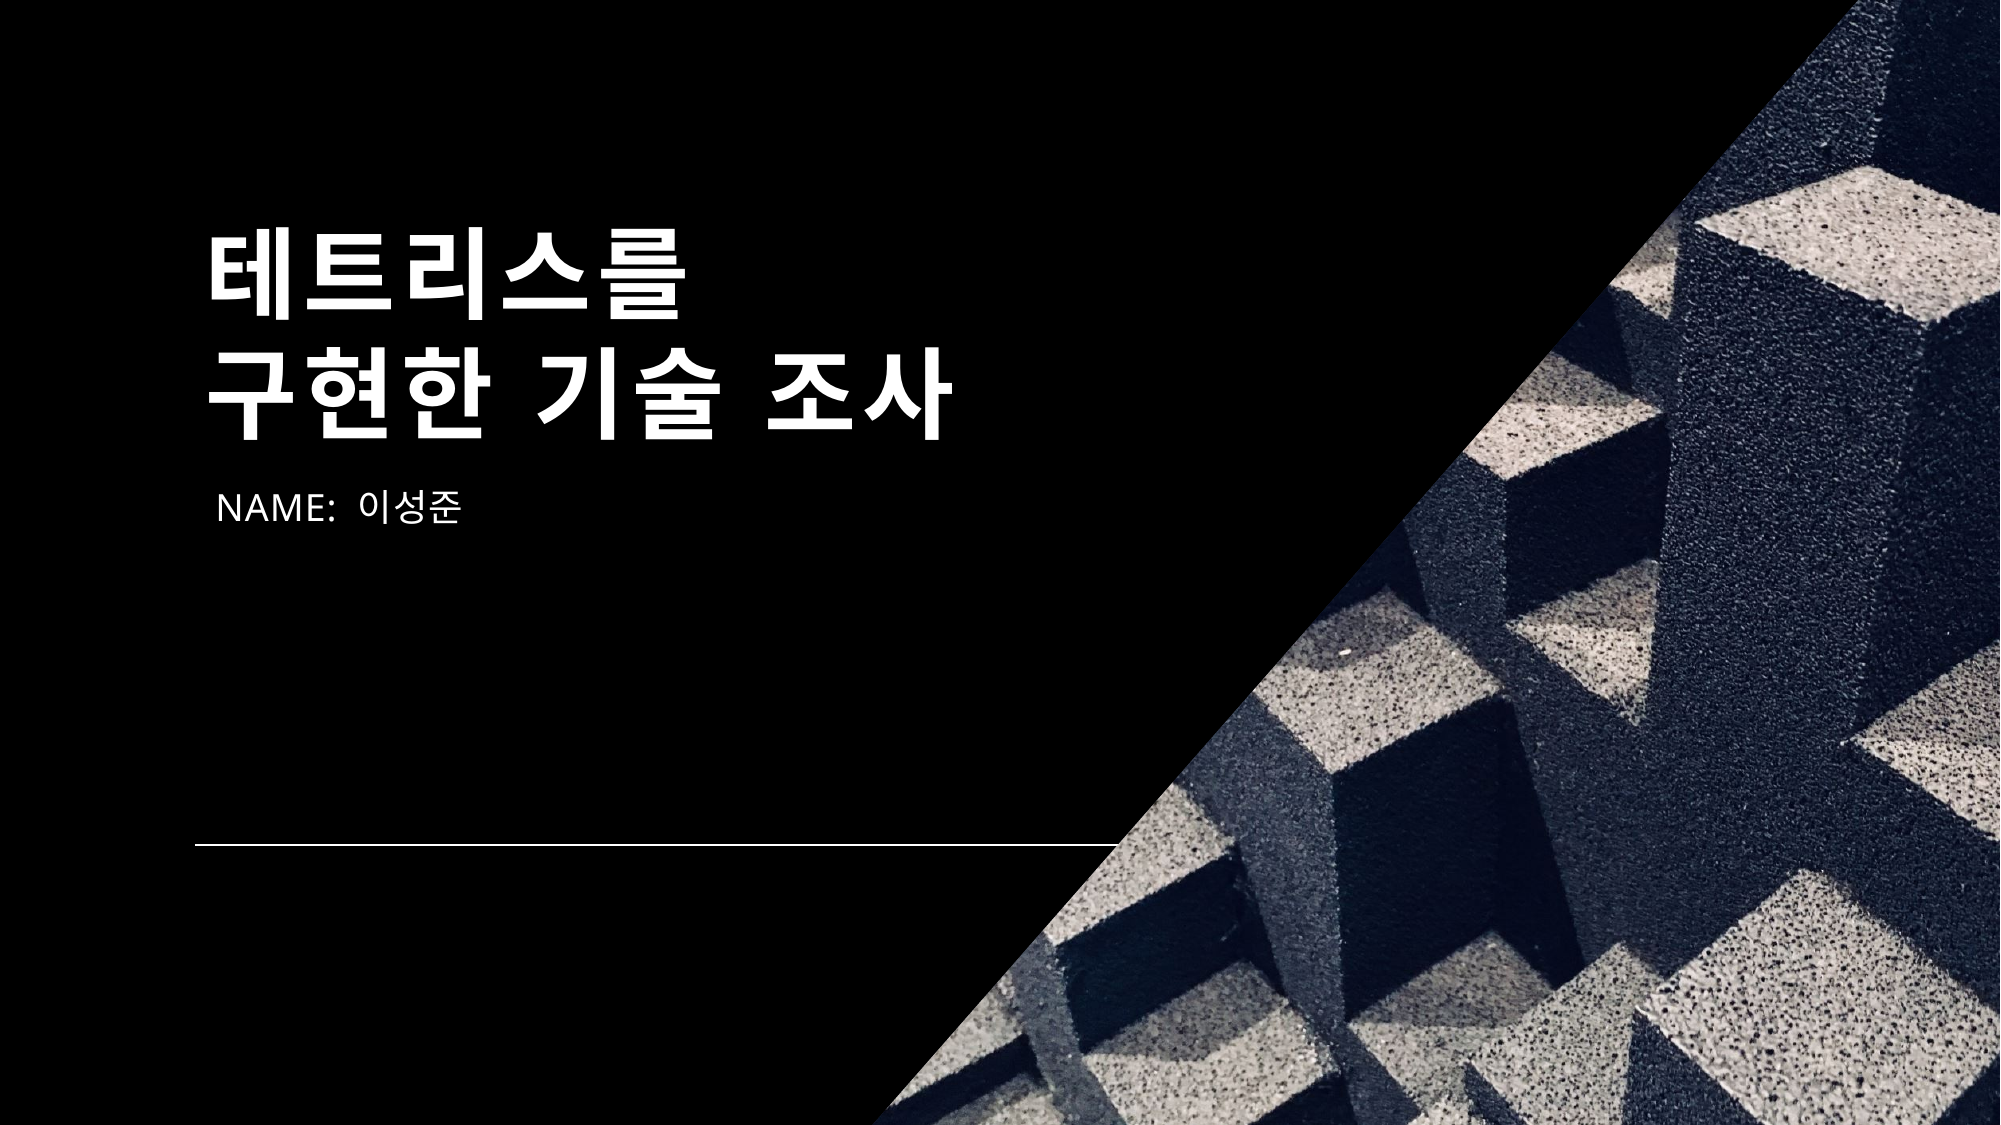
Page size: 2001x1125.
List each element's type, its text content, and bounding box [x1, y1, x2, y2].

picture [872, 0, 2000, 1125]
subtitle NAME: 이성준 [197, 303, 637, 544]
title 테트리스를 구현한 기술 조사 [187, 193, 872, 563]
